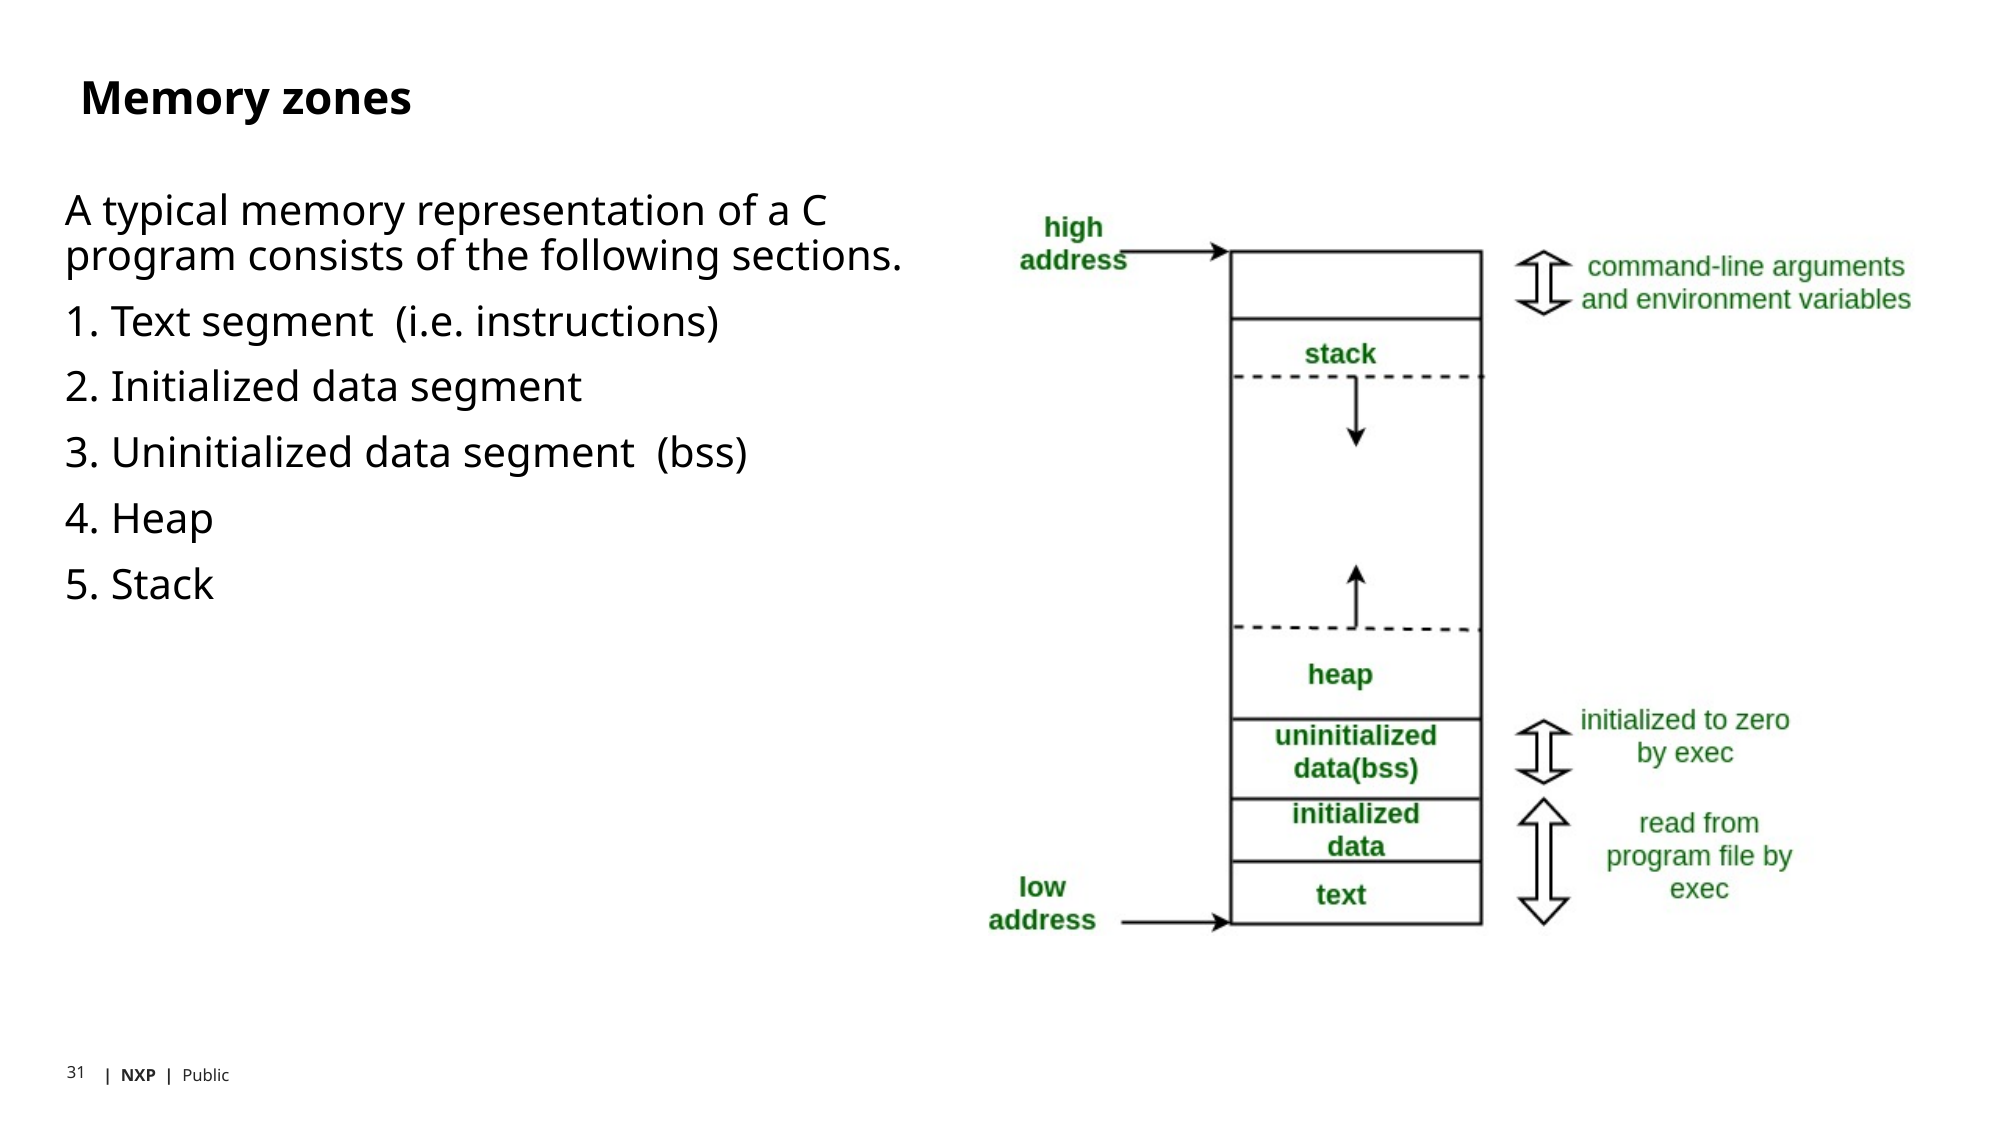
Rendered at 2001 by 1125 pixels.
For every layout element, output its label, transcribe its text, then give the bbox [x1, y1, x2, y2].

title Memory zones [64, 67, 1940, 176]
list A typical memory representation of a C program consists of the following sections. 1. Text segment (i.e. instructions) 2. Initialized data segment 3. Uninitialized data segment (bss) 4. Heap 5. Stack [64, 189, 981, 955]
picture [988, 212, 1936, 936]
